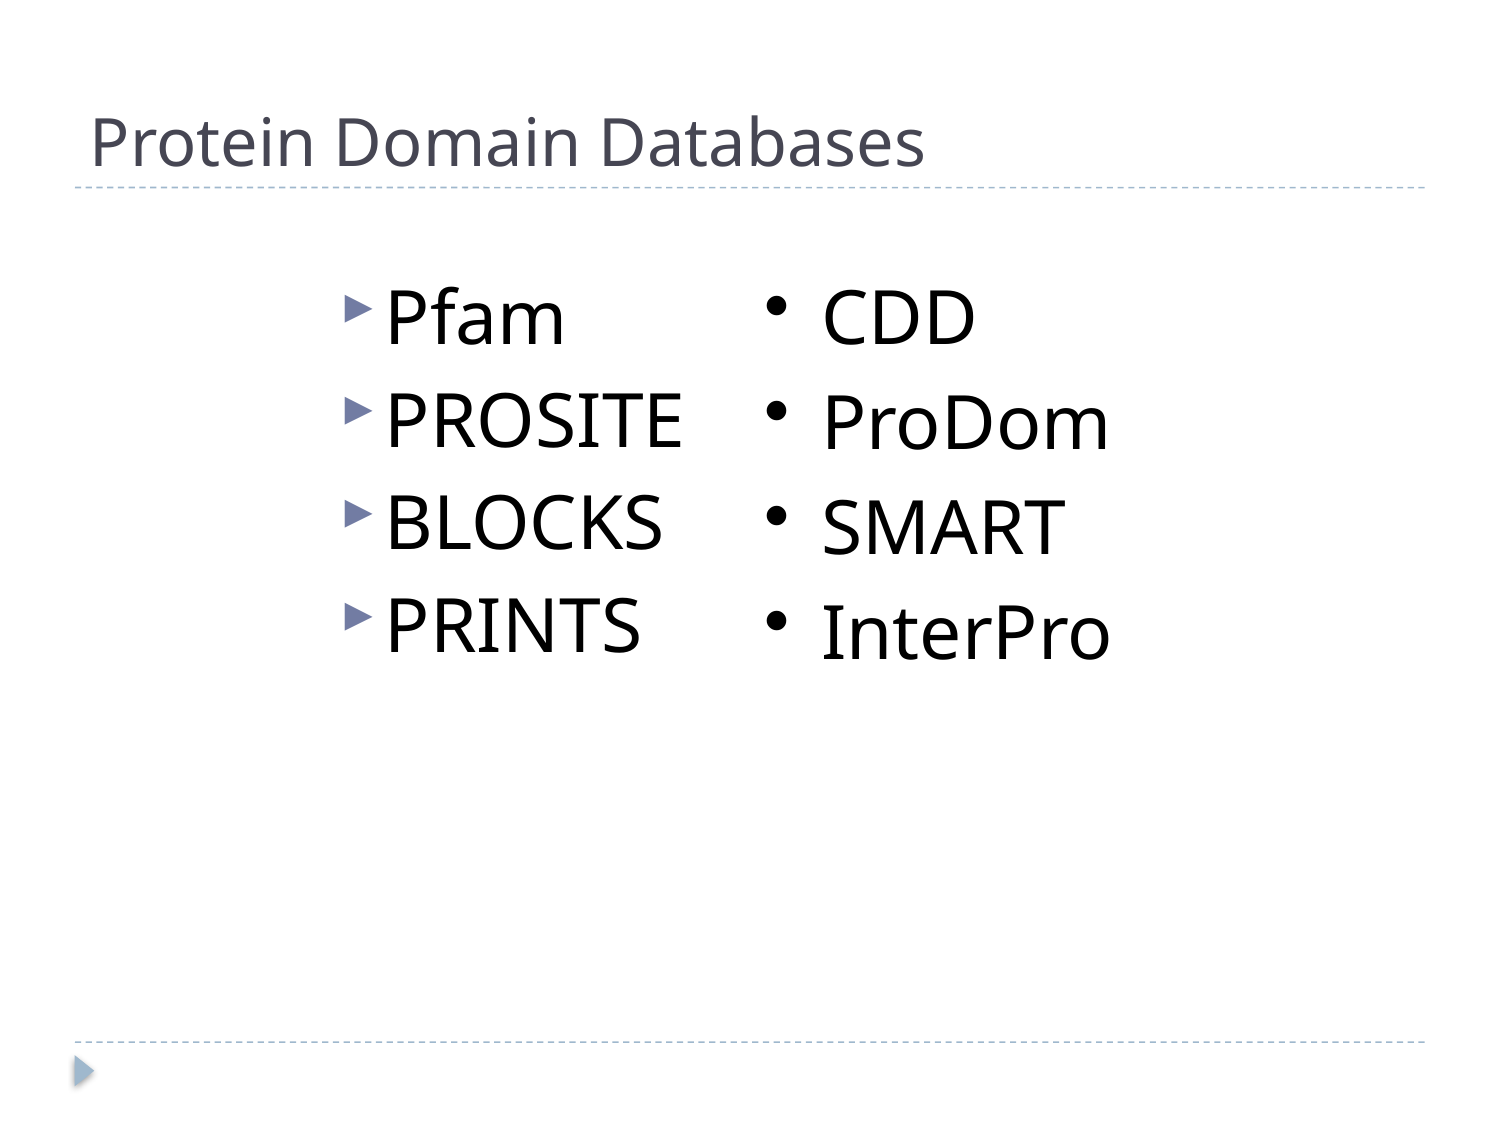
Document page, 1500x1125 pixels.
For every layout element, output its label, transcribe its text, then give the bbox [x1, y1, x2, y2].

list Pfam PROSITE BLOCKS PRINTS [324, 262, 750, 725]
title Protein Domain Databases [75, 24, 1425, 188]
text_box CDD ProDom SMART InterPro [750, 262, 1238, 725]
